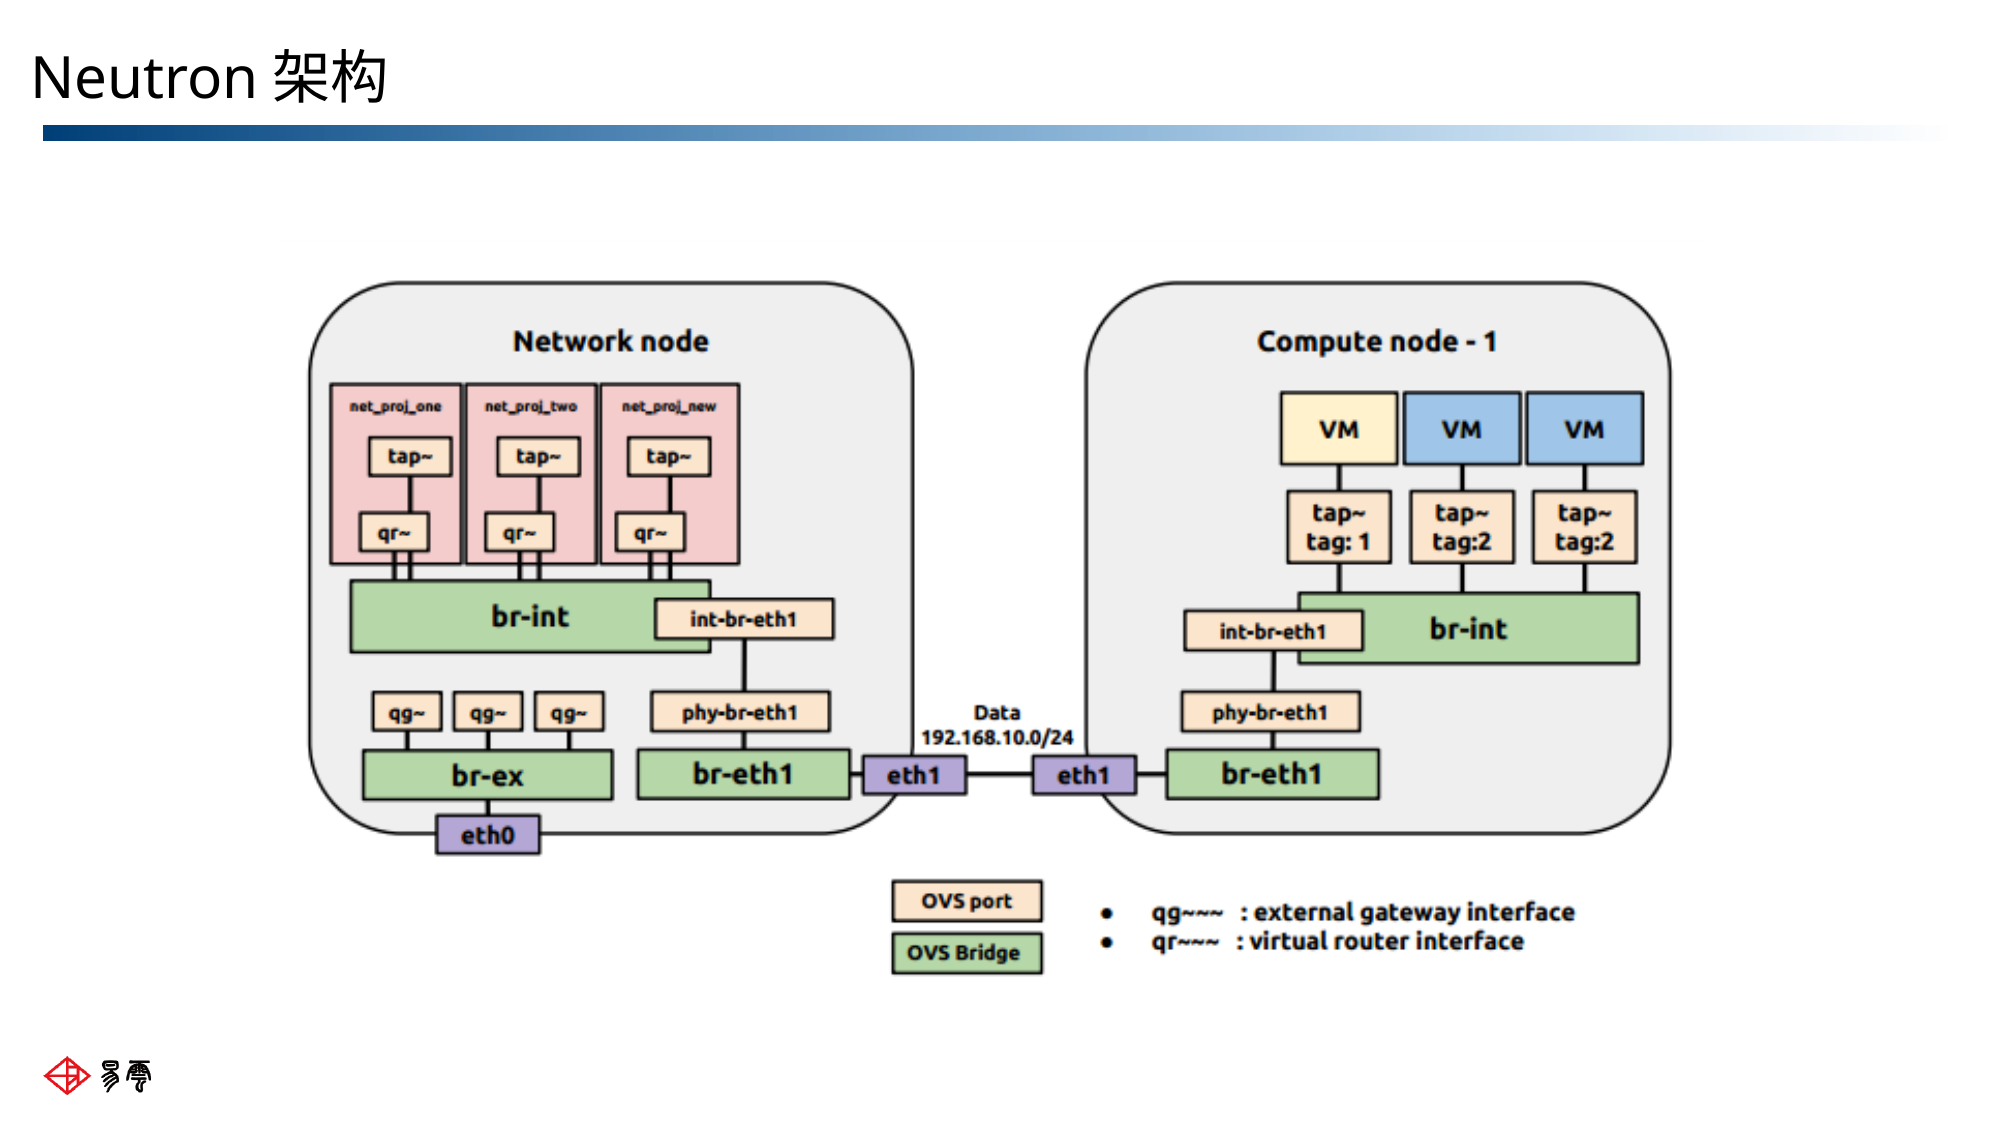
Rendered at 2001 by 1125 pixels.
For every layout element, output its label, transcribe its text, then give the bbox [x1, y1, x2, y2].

picture [43, 1056, 151, 1095]
picture [280, 240, 1707, 1008]
text_box Neutron架构 [15, 32, 404, 118]
